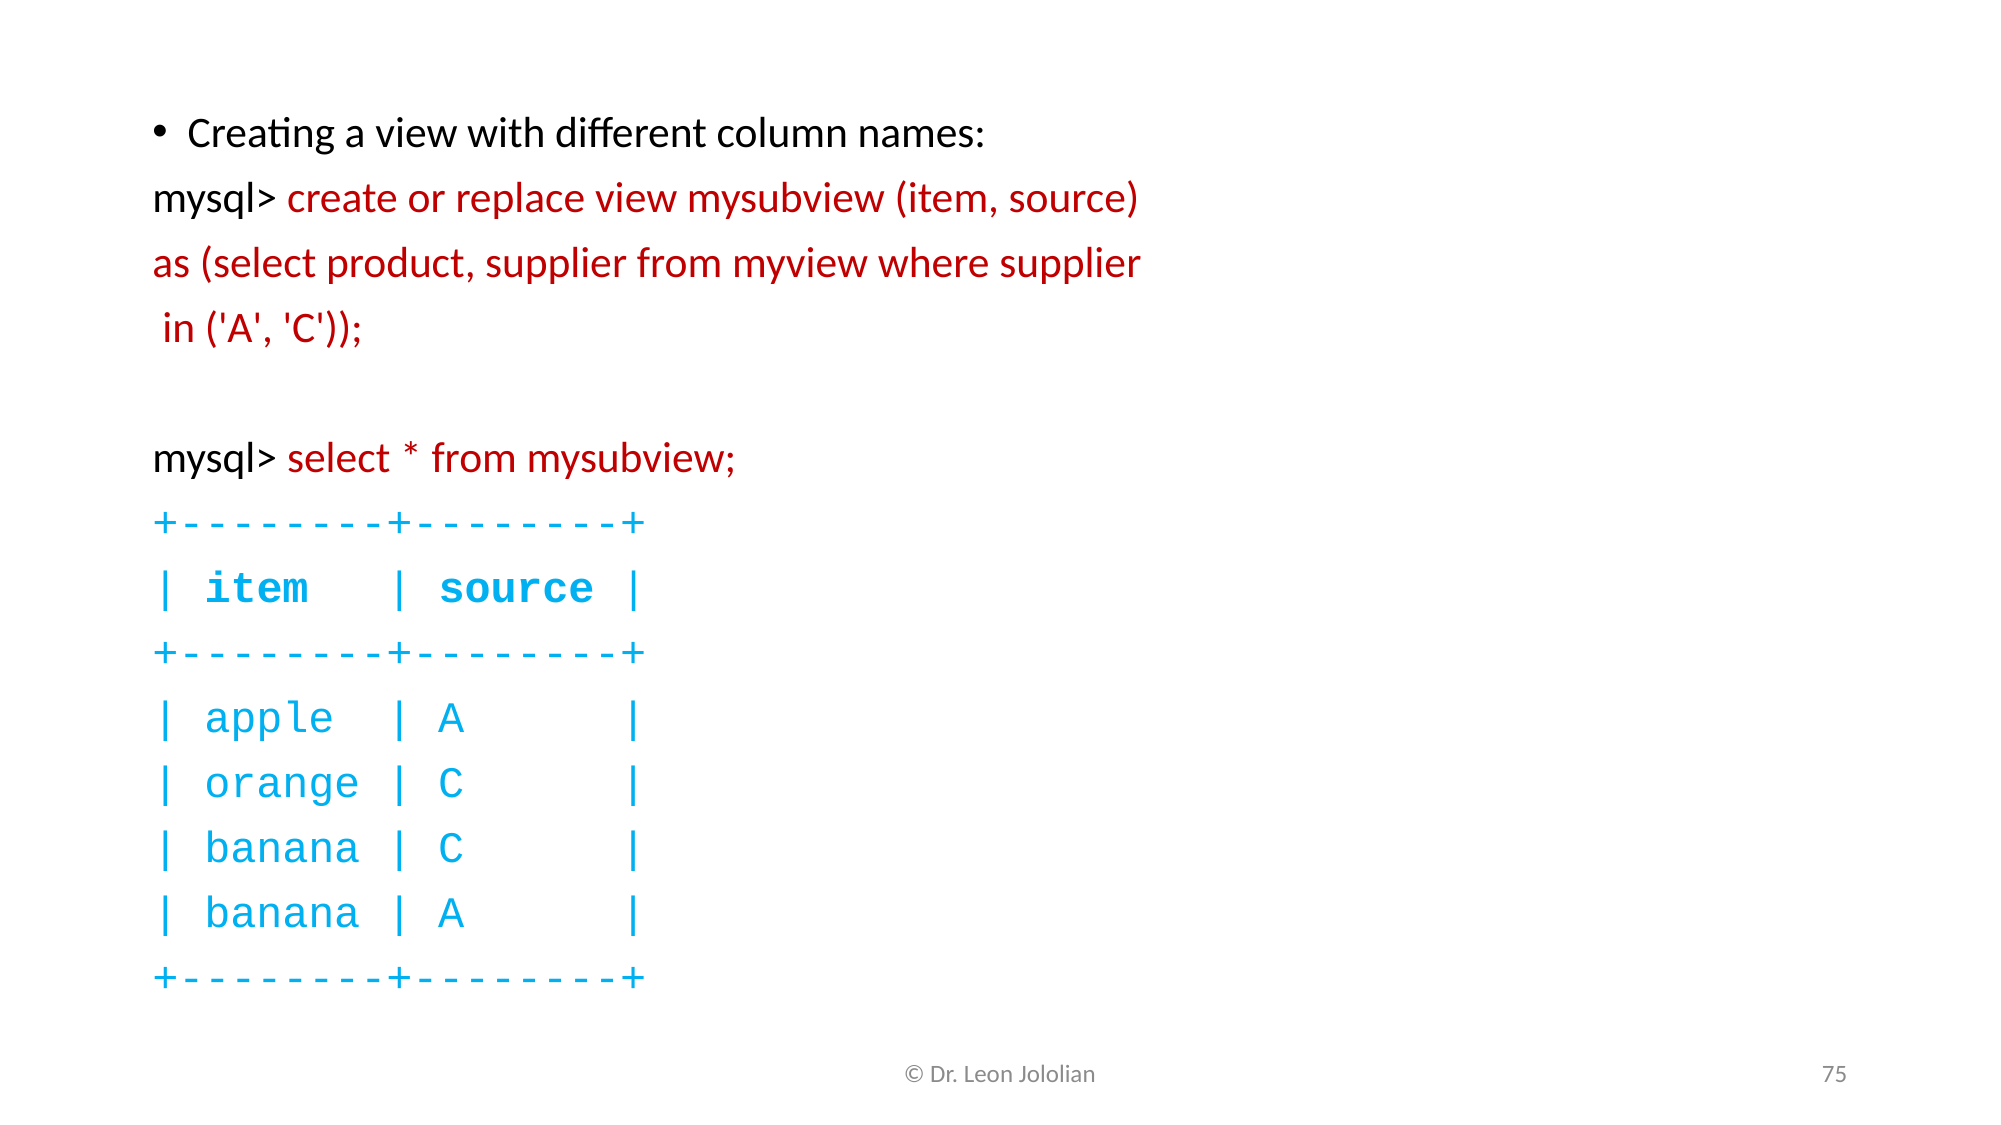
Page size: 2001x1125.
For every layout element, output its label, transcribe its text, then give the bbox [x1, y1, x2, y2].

slide_number 75 [1412, 1042, 1863, 1103]
list Creating a view with different column names: mysql> create or replace view mysubview (item, source) as (select product, supplier from myview where supplier in ('A', 'C')); mysql> select * from mysubview; +--------+--------+ | item | source | +--------+--------+ | apple | A | | orange | C | | banana | C | | banana | A | +--------+--------+ [137, 102, 1863, 1014]
footer © Dr. Leon Jololian [662, 1042, 1338, 1103]
